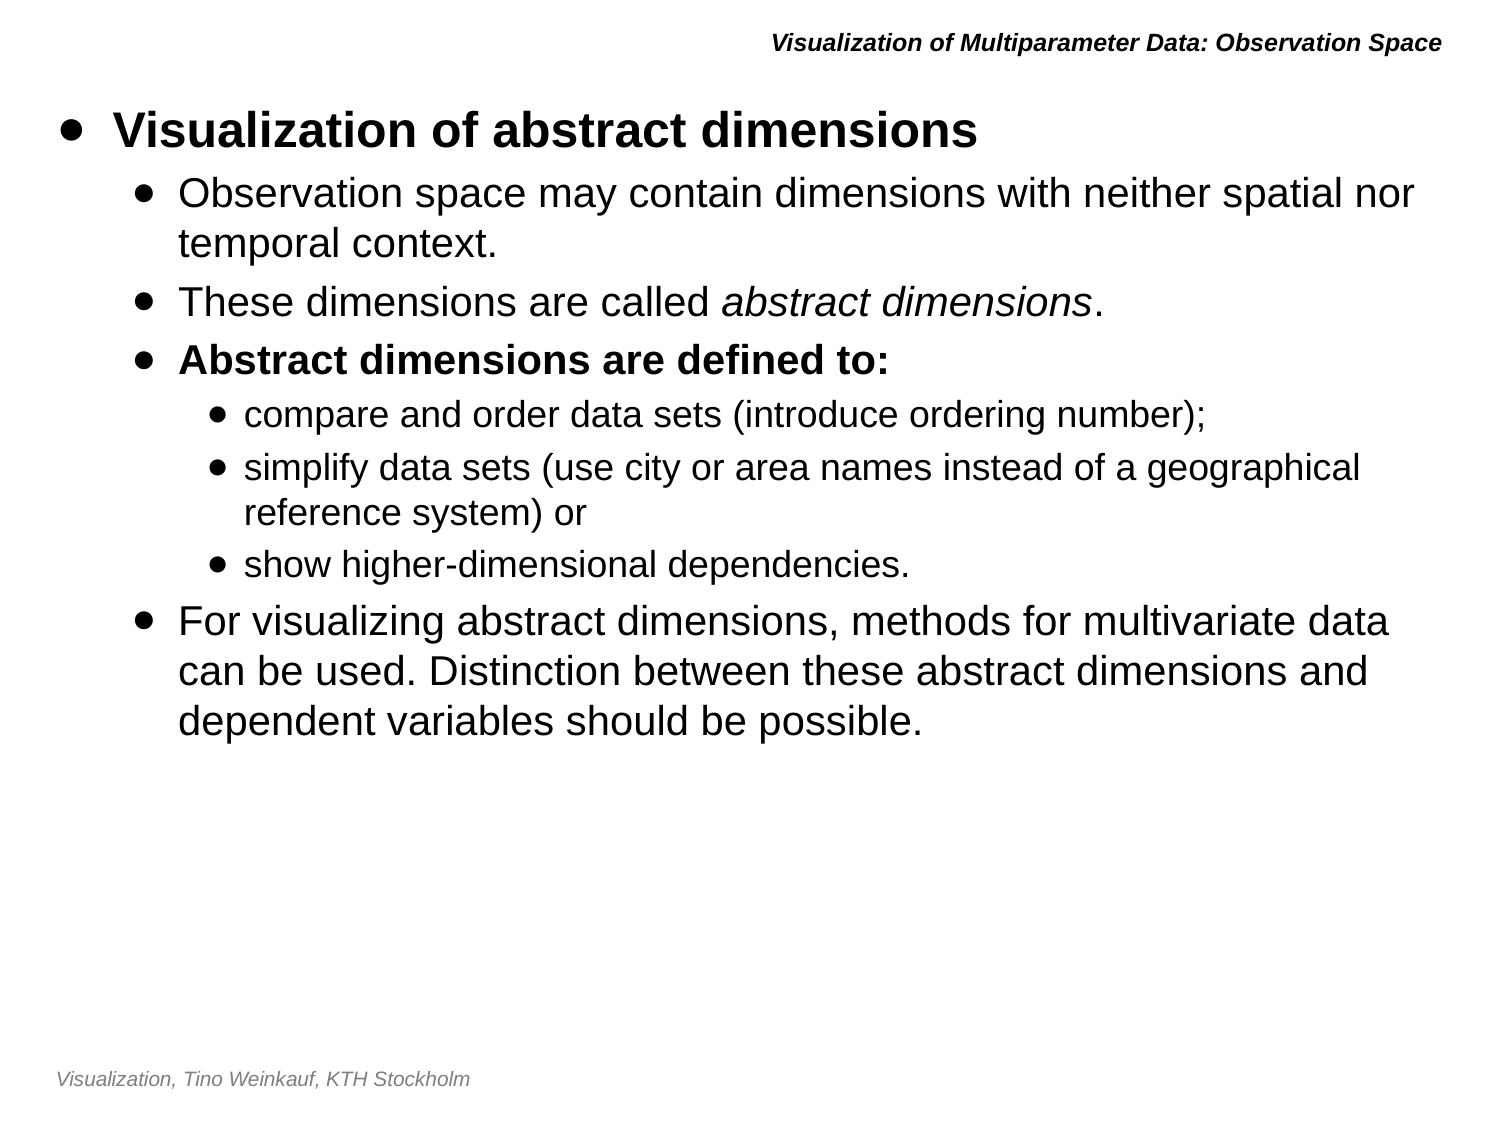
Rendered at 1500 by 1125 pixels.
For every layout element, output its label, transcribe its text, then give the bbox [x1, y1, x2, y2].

title Visualization of Multiparameter Data: Observation Space [237, 18, 1460, 67]
list Visualization of abstract dimensions Observation space may contain dimensions with neither spatial nor temporal context. These dimensions are called abstract dimensions. Abstract dimensions are defined to: compare and order data sets (introduce ordering number); simplify data sets (use city or area names instead of a geographical reference system) or show higher-dimensional dependencies. For visualizing abstract dimensions, methods for multivariate data can be used. Distinction between these abstract dimensions and dependent variables should be possible. [40, 89, 1460, 1036]
